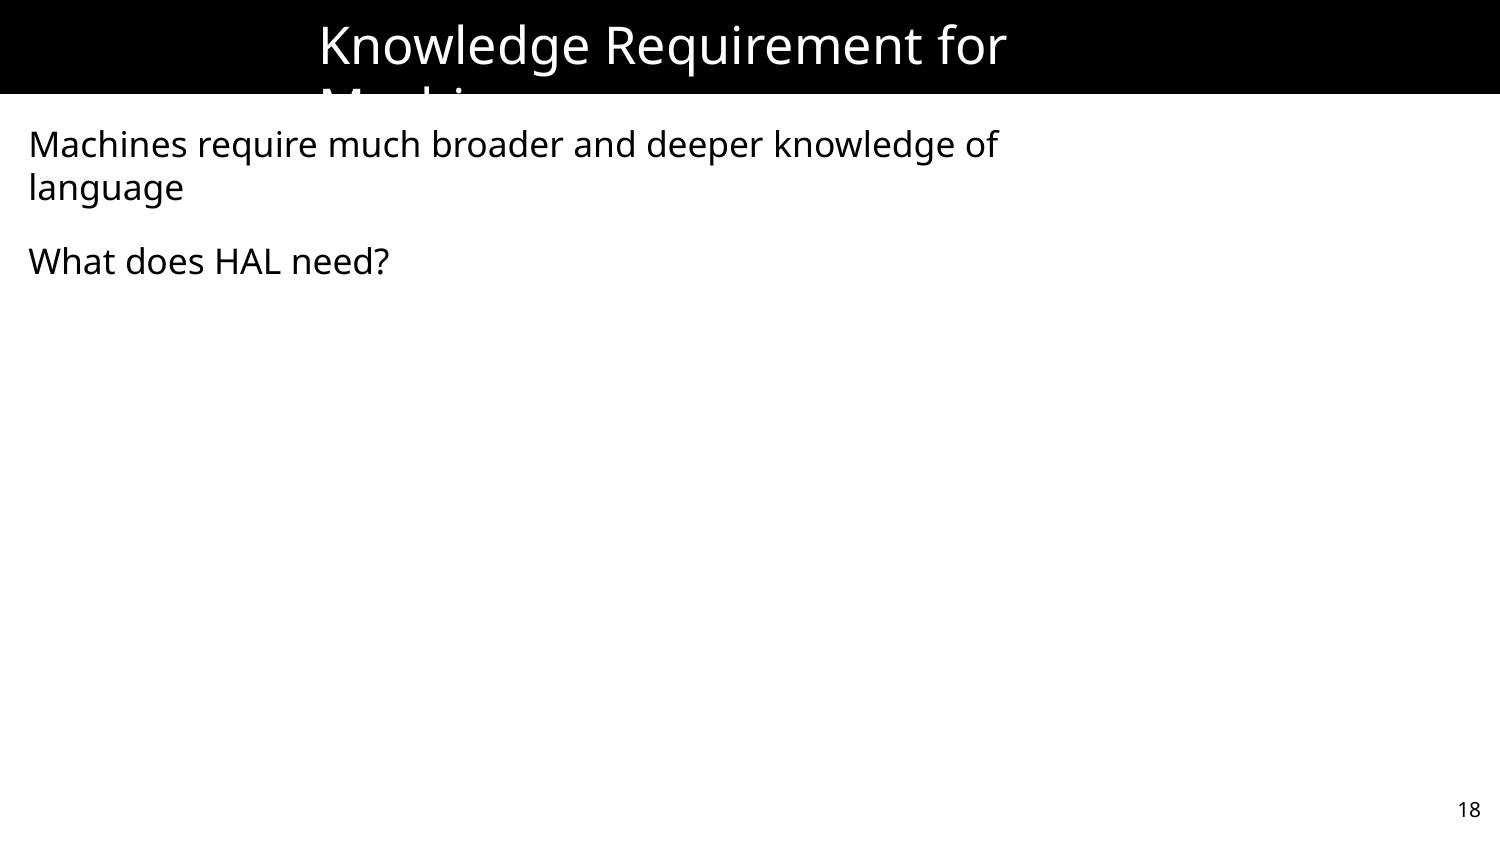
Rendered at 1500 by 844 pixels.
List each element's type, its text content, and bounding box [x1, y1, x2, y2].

text_box Machines require much broader and deeper knowledge of language What does HAL need? [26, 120, 1094, 282]
title Knowledge Requirement for Machine [316, 9, 1183, 154]
slide_number 18 [1451, 796, 1487, 844]
